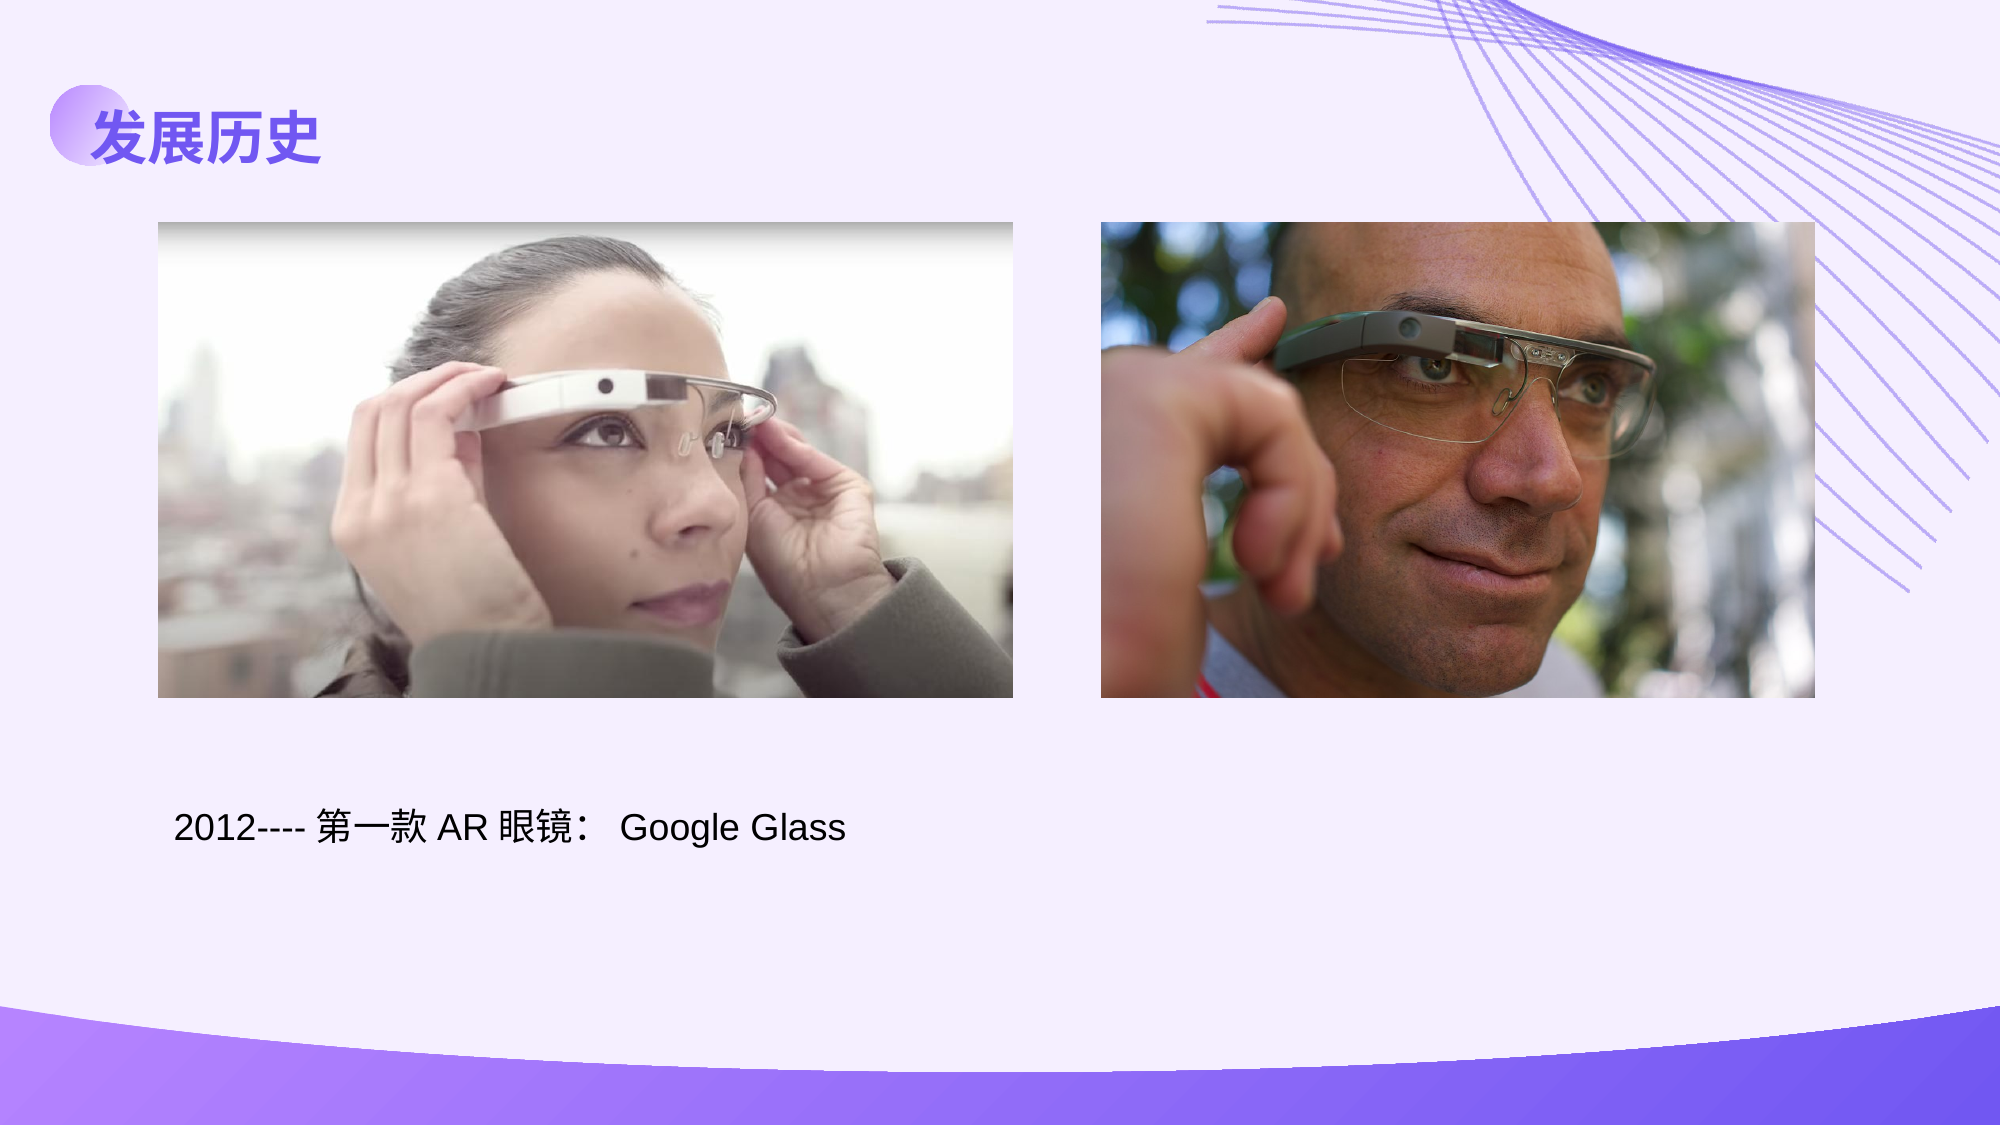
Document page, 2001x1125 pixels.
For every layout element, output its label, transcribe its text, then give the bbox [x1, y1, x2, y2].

text_box 2012----第一款AR眼镜：Google Glass [158, 795, 1002, 856]
picture [1101, 0, 2001, 698]
picture [158, 222, 1013, 698]
list 发展历史 [89, 109, 444, 174]
